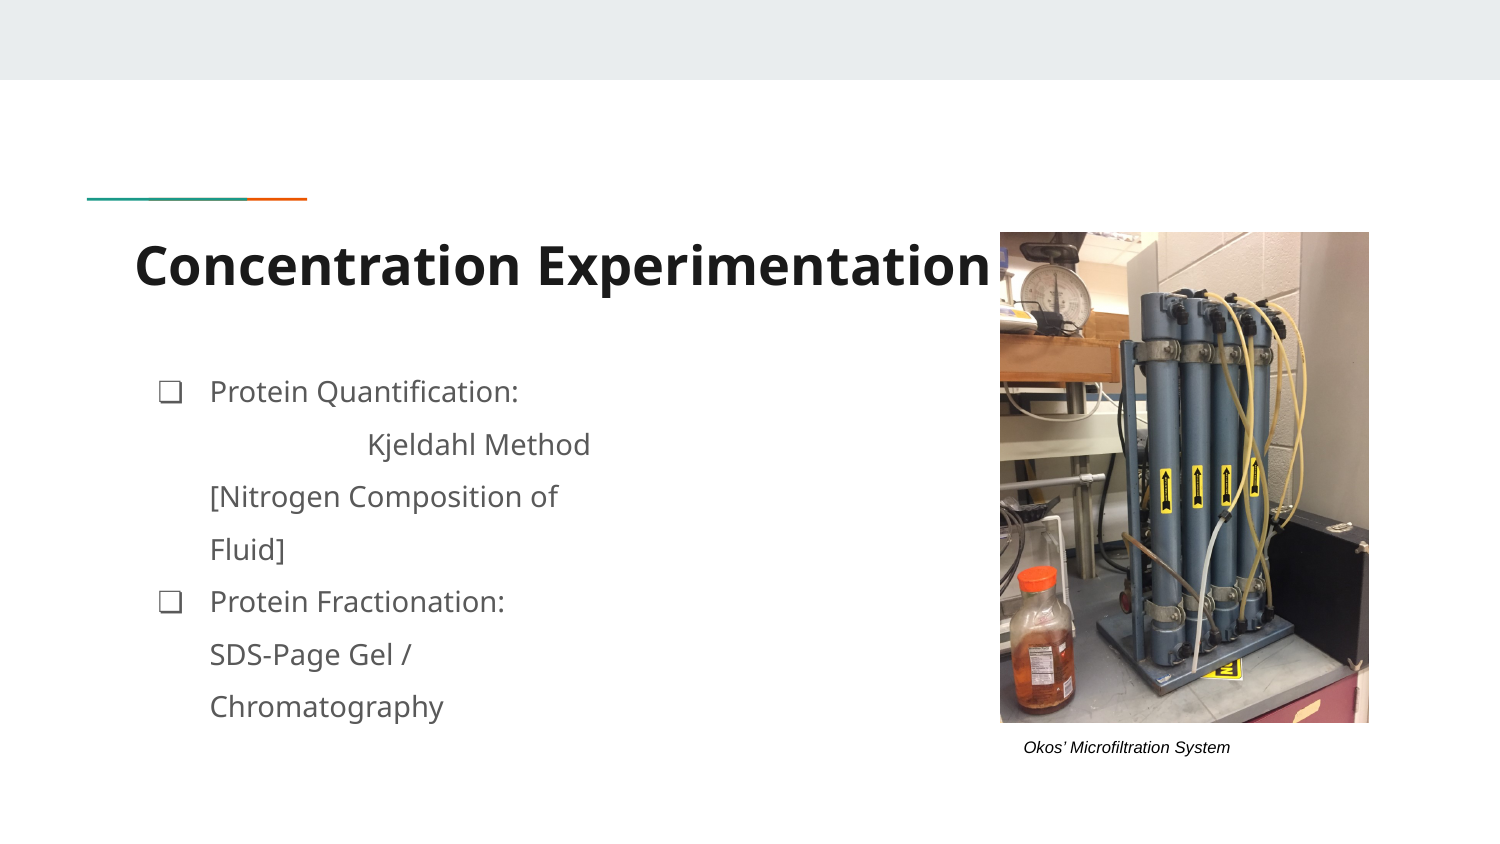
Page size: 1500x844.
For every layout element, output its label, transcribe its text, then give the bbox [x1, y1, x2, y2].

title Concentration Experimentation [119, 216, 1381, 305]
picture [1000, 232, 1369, 723]
text_box Okos’ Microfiltration System [1008, 732, 1361, 752]
list Protein Quantification: Kjeldahl Method [Nitrogen Composition of Fluid] Protein Fractionation: SDS-Page Gel / Chromatography [119, 341, 643, 705]
